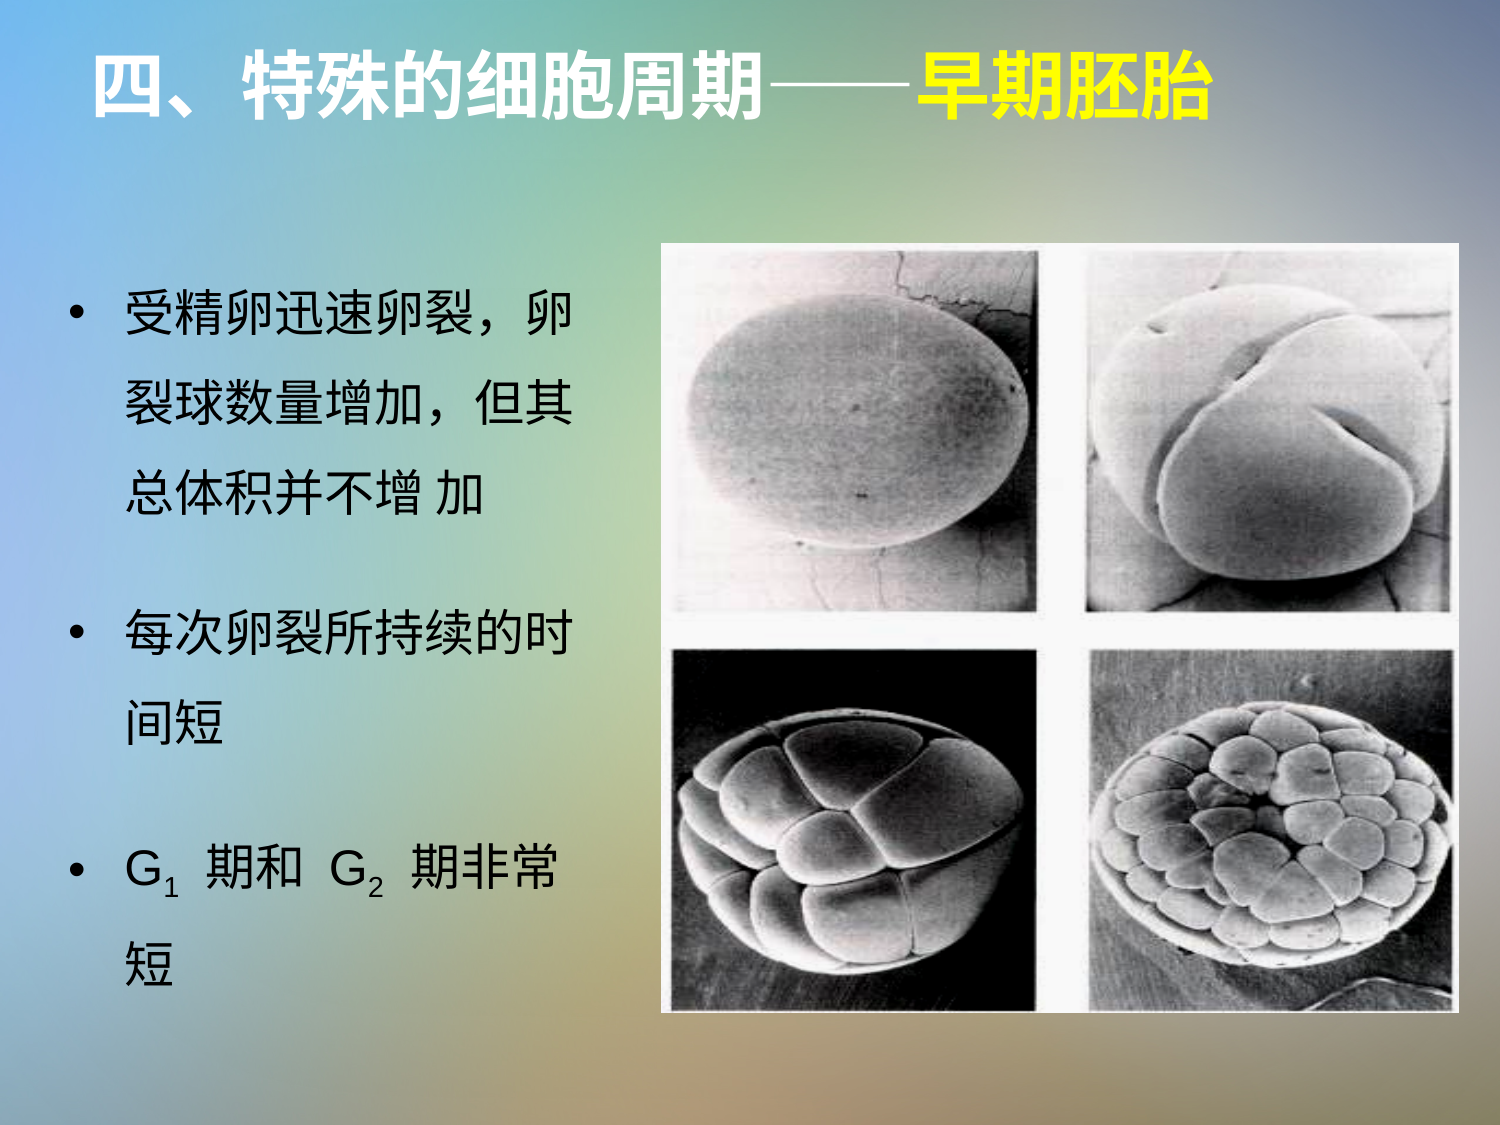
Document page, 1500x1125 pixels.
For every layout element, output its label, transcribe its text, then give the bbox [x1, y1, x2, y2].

title 四、特殊的细胞周期——早期胚胎 [75, 23, 1425, 143]
list 受精卵迅速卵裂，卵裂球数量增加，但其总体积并不增 加 每次卵裂所持续的时间短 G1 期和 G2 期非常短 [53, 243, 610, 1059]
picture [0, 0, 1500, 1125]
